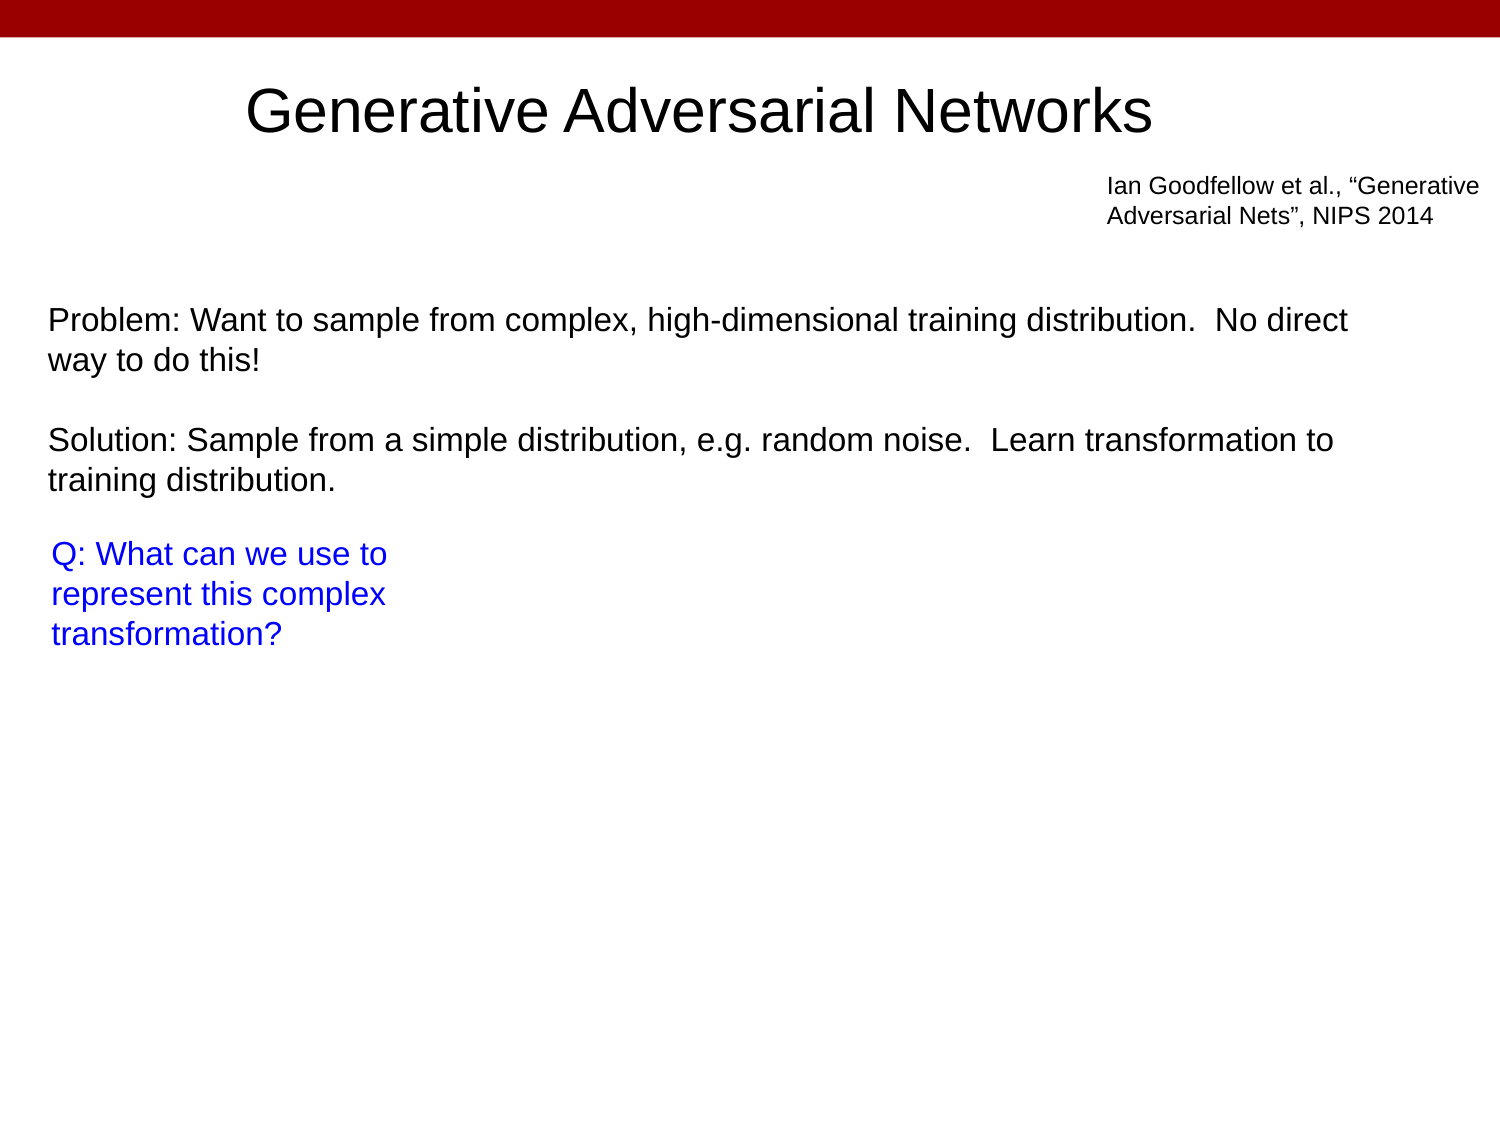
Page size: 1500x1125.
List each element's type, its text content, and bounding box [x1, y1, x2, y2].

text_box Q: What can we use to represent this complex transformation? [36, 536, 501, 693]
text_box Ian Goodfellow et al., “Generative Adversarial Nets”, NIPS 2014 [1091, 154, 1500, 253]
title Generative Adversarial Networks [24, 37, 1376, 179]
text_box Problem: Want to sample from complex, high-dimensional training distribution. No direct way to do this! Solution: Sample from a simple distribution, e.g. random noise. Learn transformation to training distribution. [32, 338, 1421, 514]
